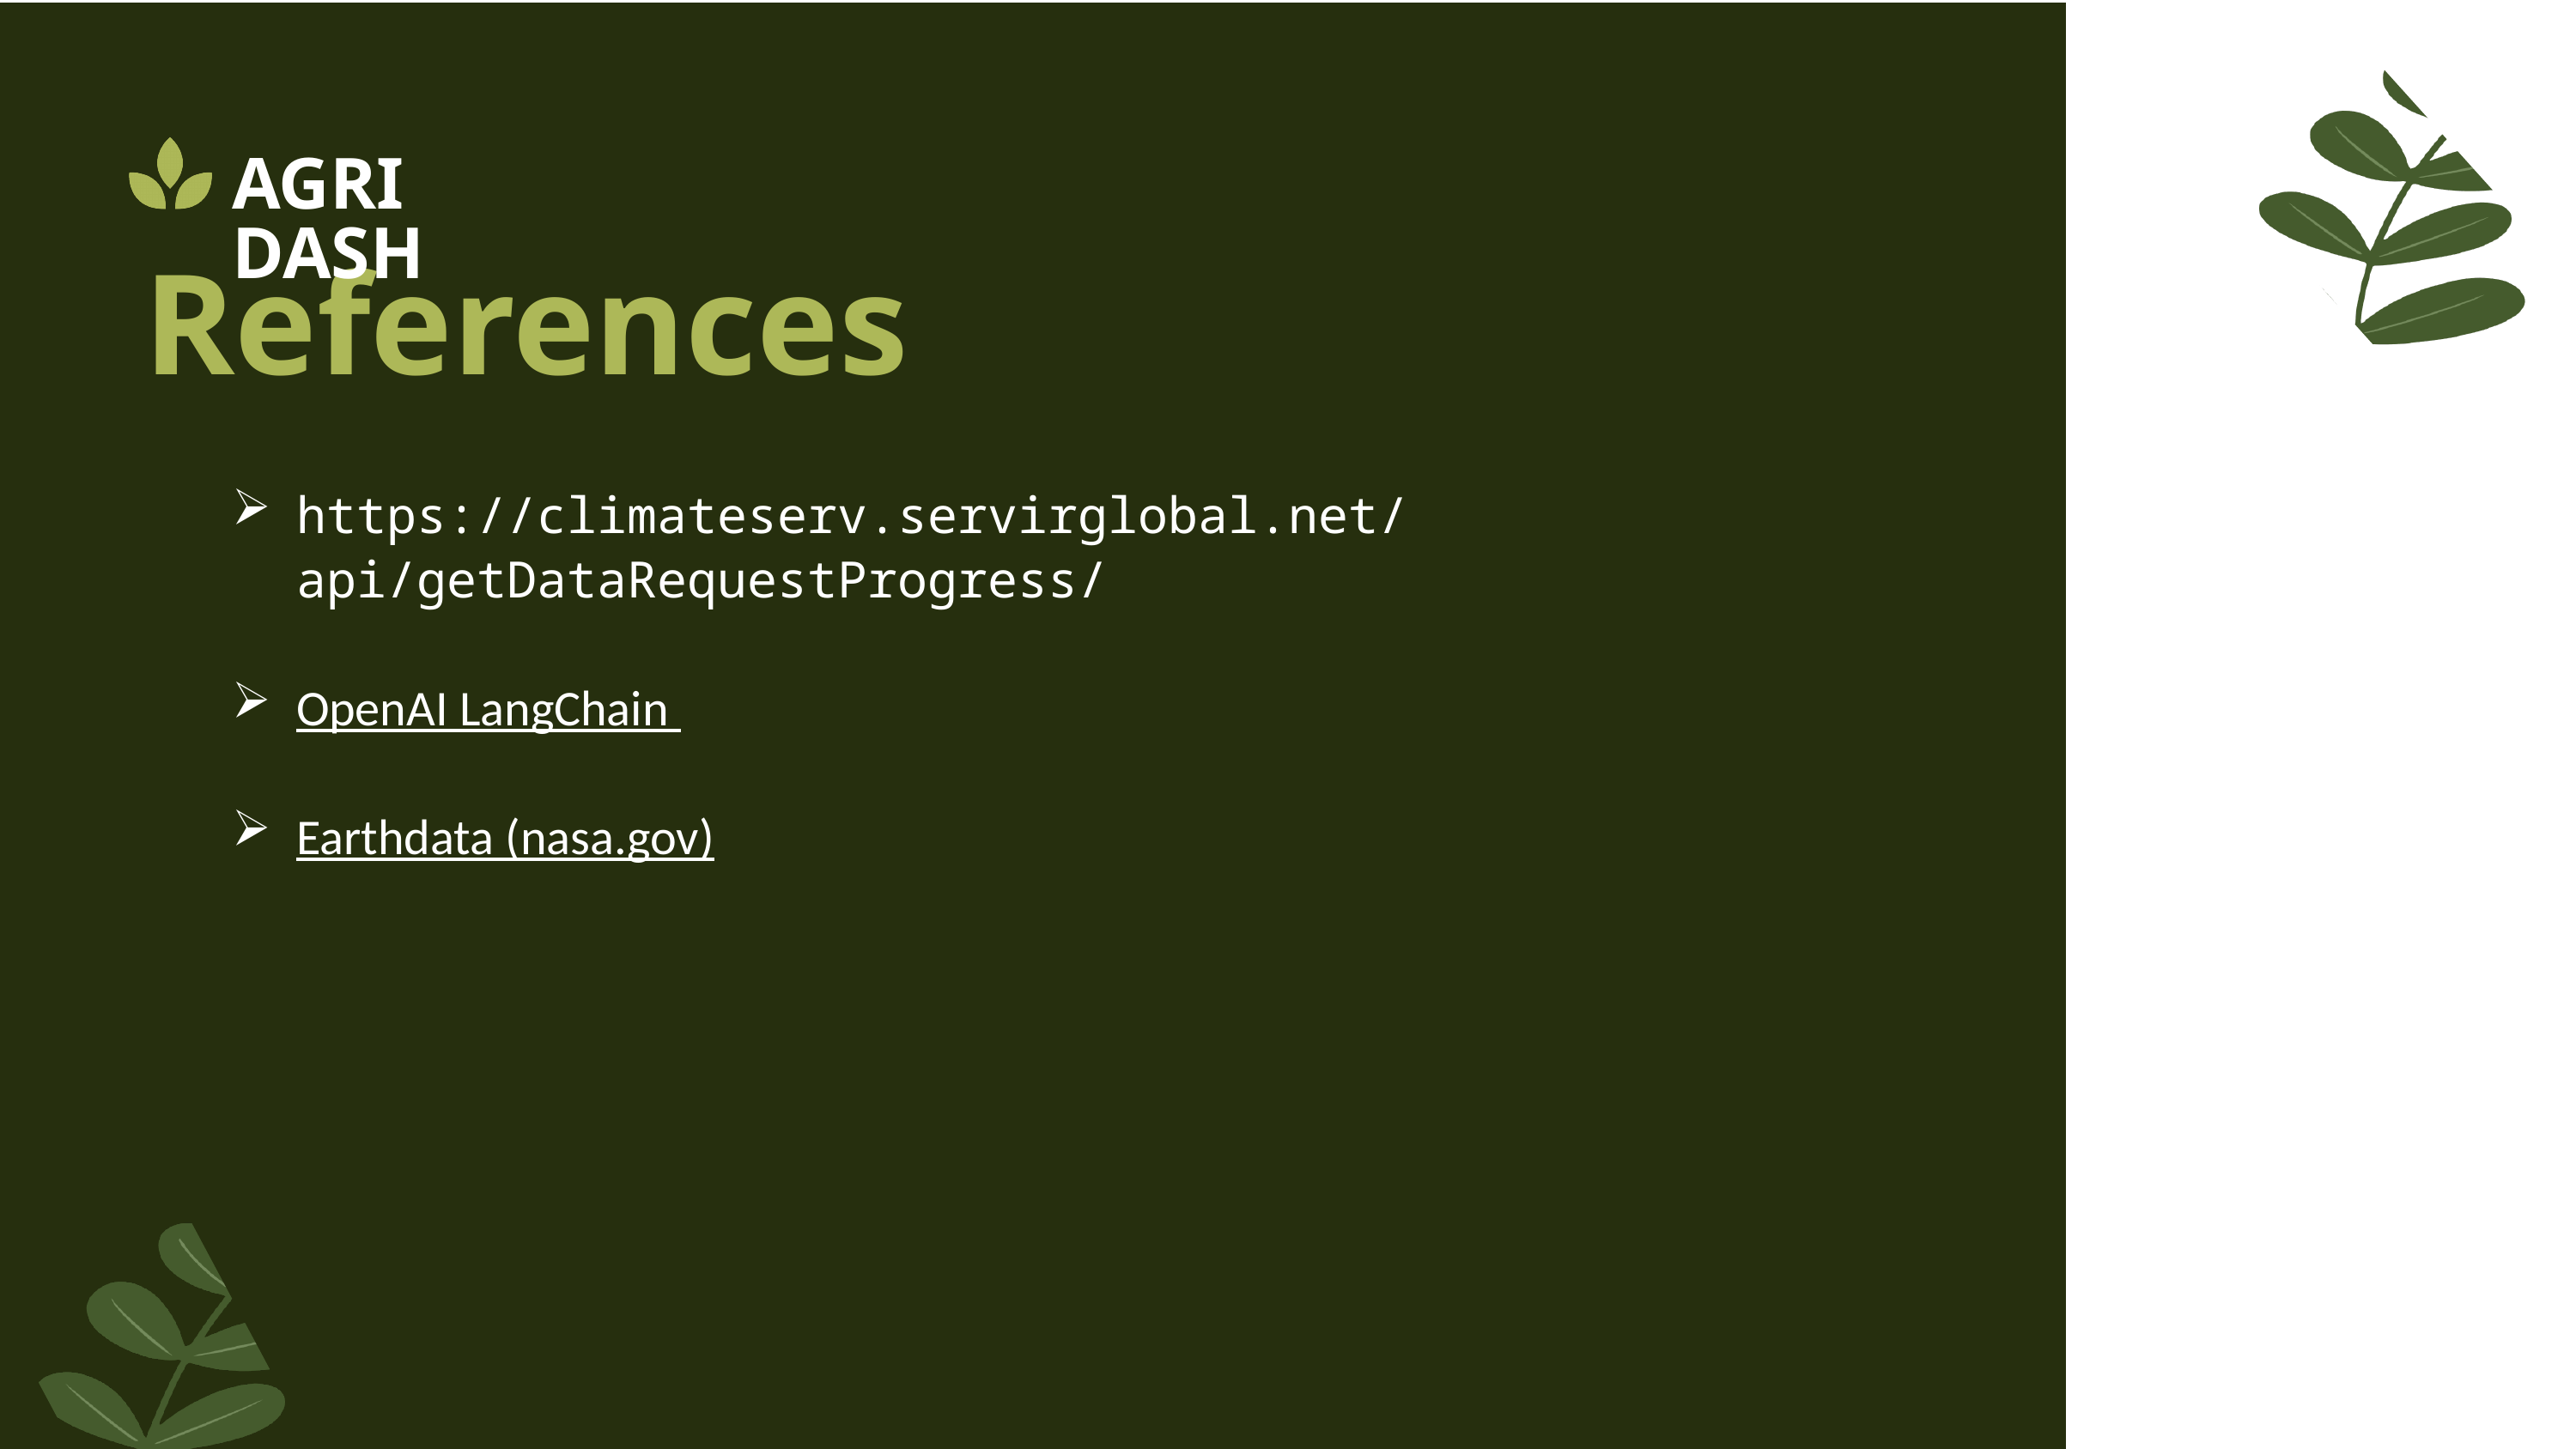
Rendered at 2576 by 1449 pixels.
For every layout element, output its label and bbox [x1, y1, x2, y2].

text_box [2223, 49, 2576, 411]
text_box [0, 2, 2066, 1449]
